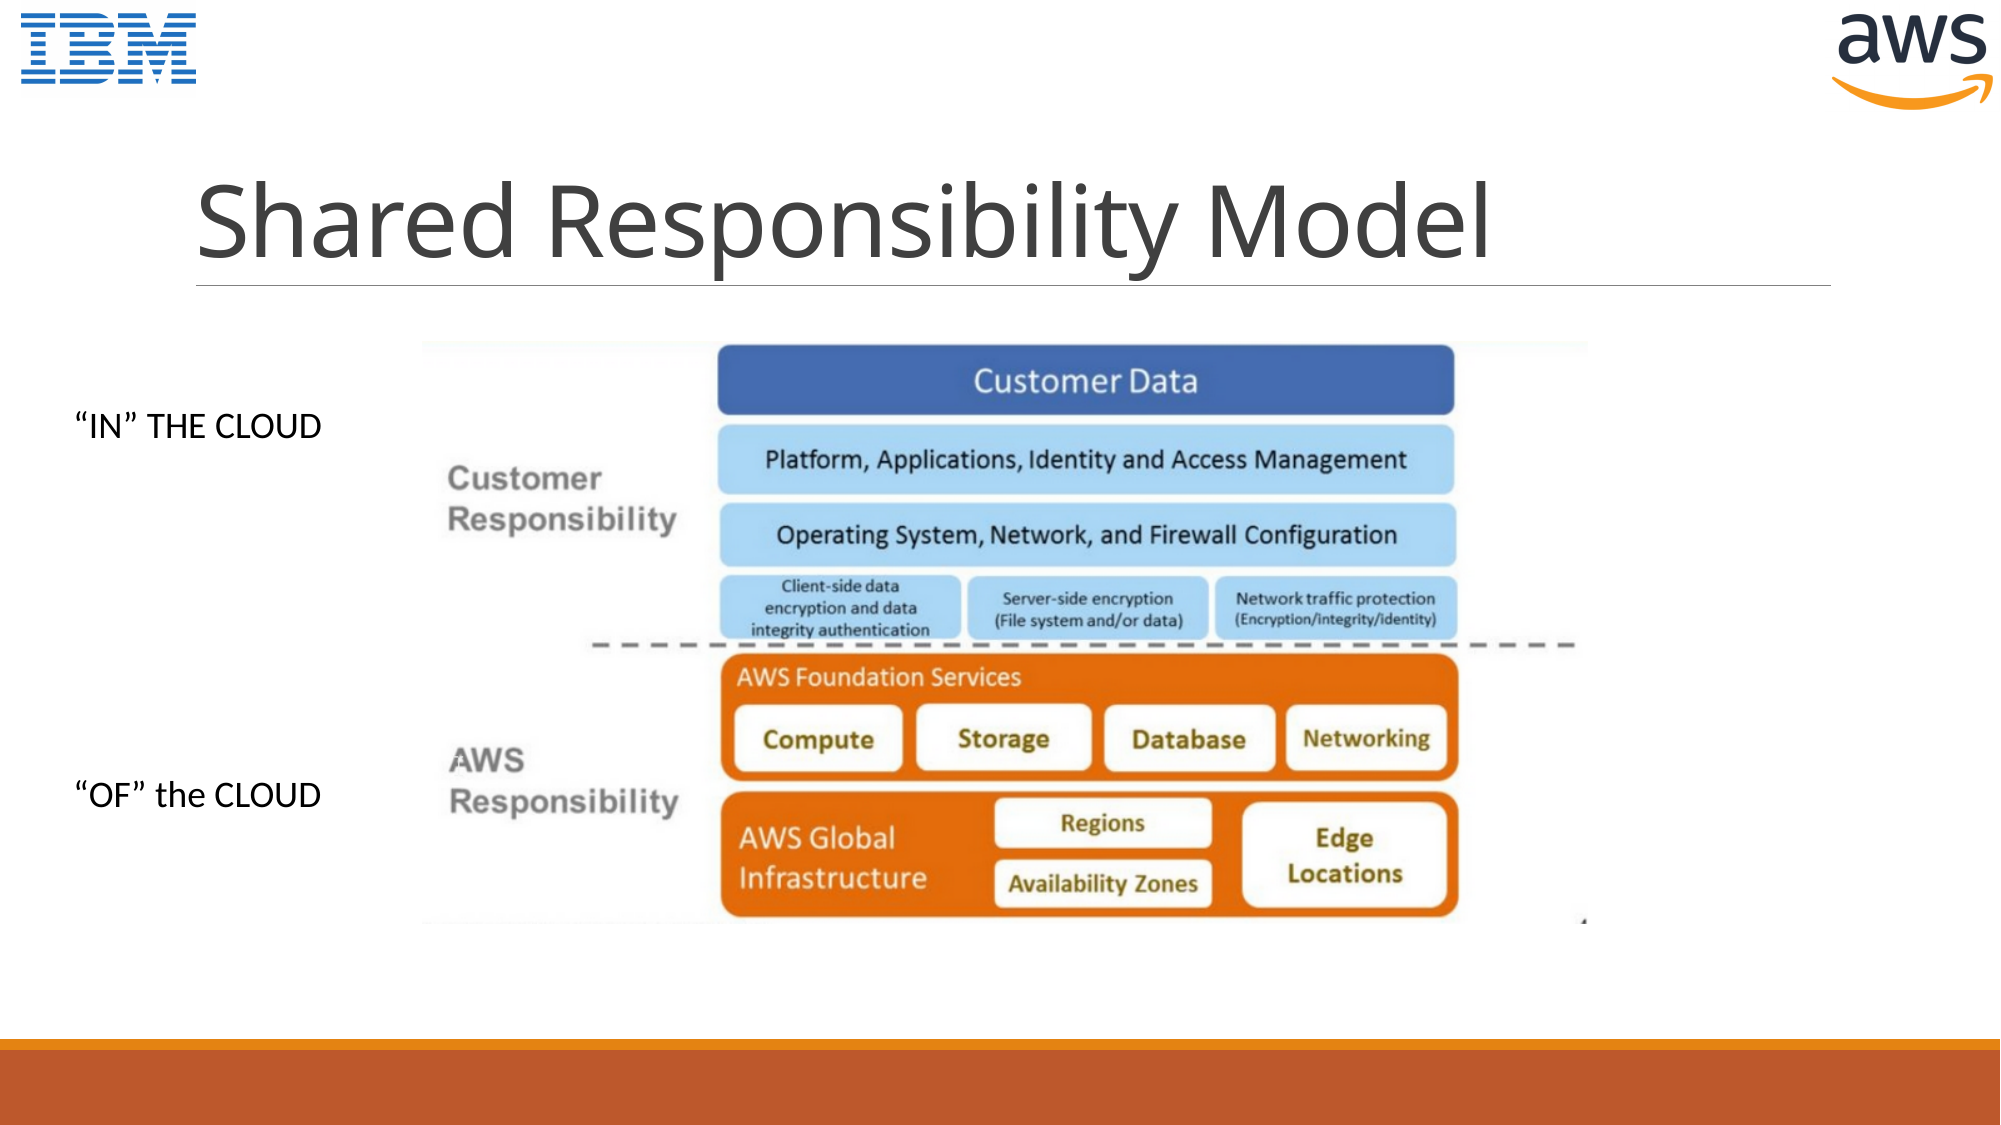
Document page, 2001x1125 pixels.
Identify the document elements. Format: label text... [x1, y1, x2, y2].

picture [1825, 3, 2000, 113]
text_box “IN” THE CLOUD [58, 393, 337, 454]
text_box “OF” the CLOUD [58, 762, 337, 823]
picture [21, 0, 197, 99]
title Shared Responsibility Model [180, 47, 1830, 285]
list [421, 340, 1588, 925]
